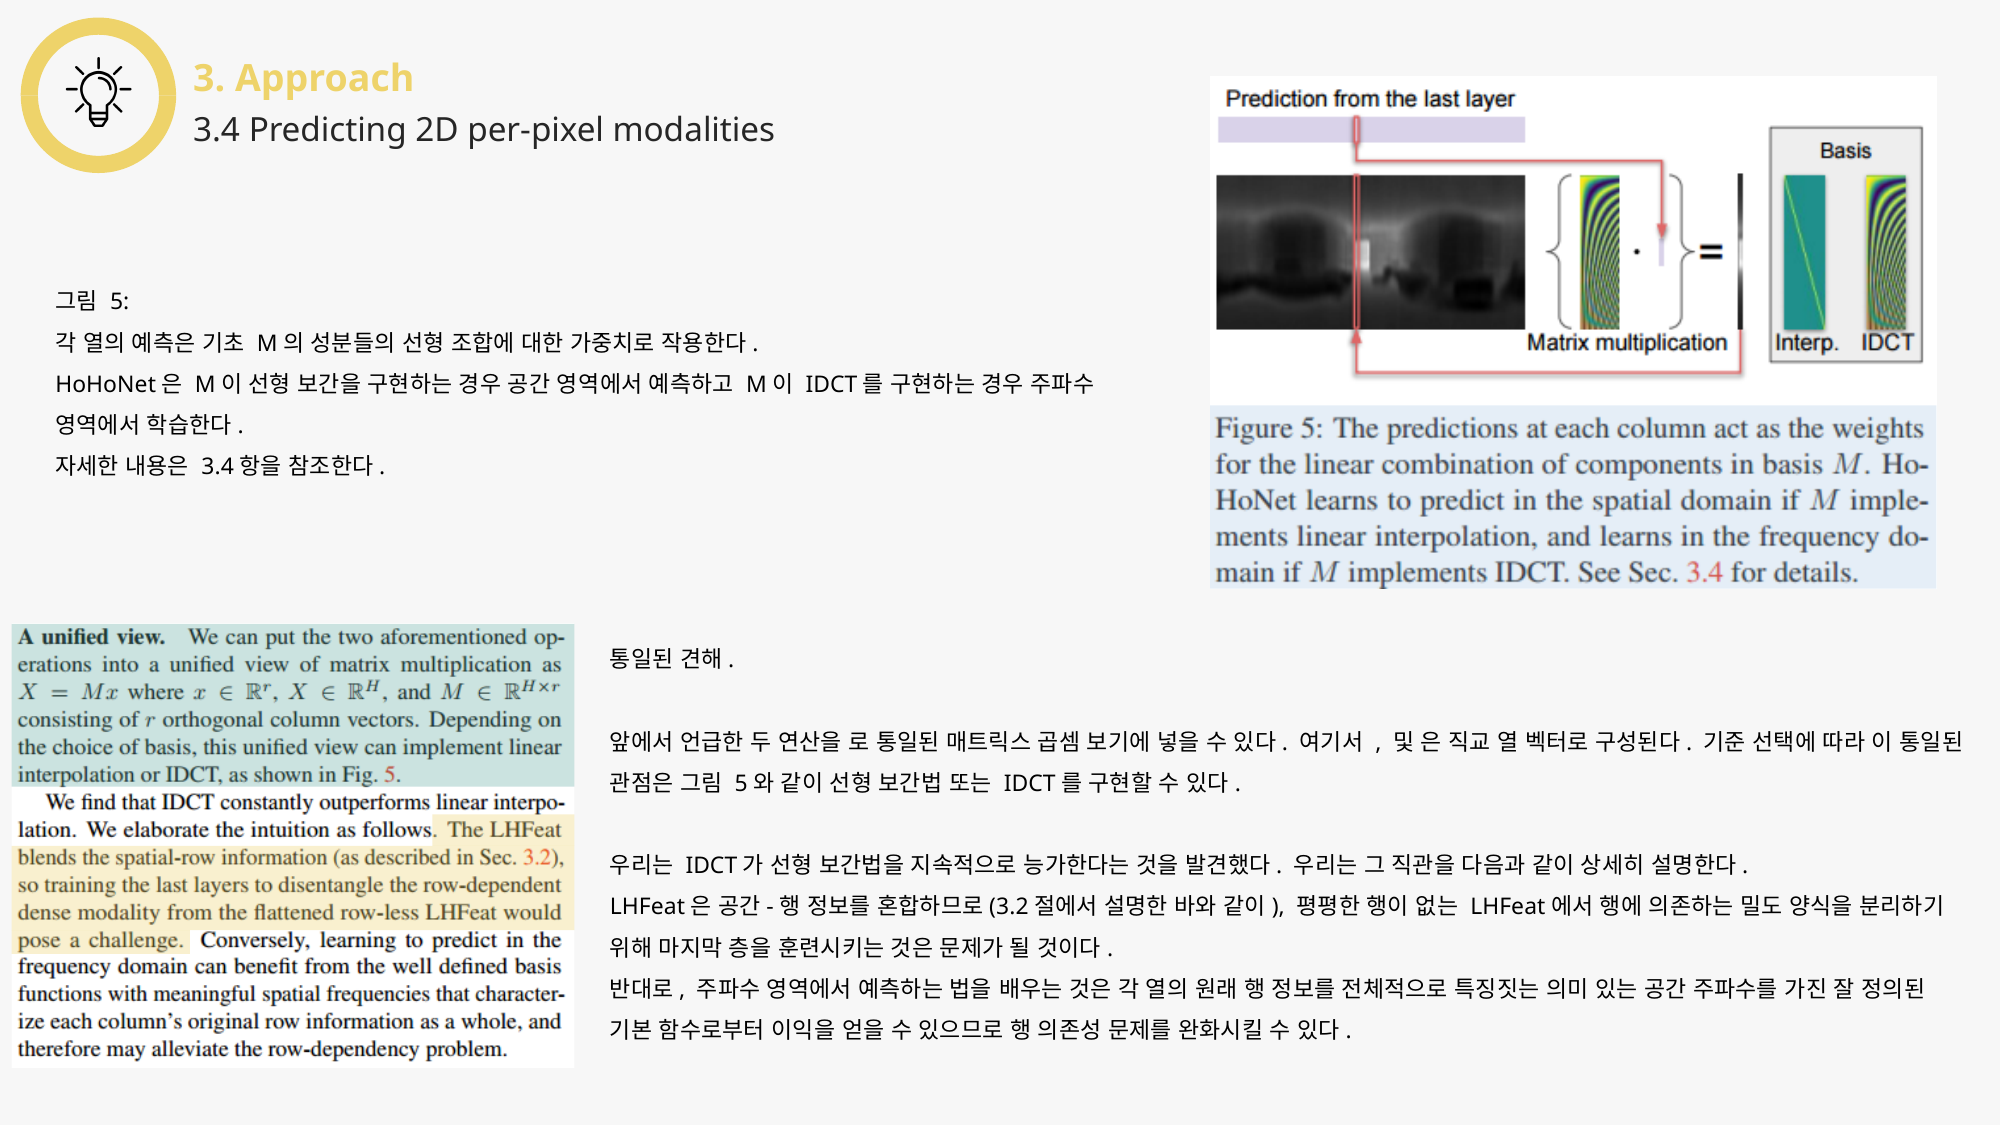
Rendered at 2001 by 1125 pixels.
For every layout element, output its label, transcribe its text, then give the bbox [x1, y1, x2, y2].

text_box 3.4 Predicting 2D per-pixel modalities [178, 100, 823, 156]
picture [63, 57, 134, 128]
picture [11, 623, 575, 1068]
text_box [19, 96, 178, 175]
text_box 그림 5: 각 열의 예측은 기초 M의 성분들의 선형 조합에 대한 가중치로 작용한다. HoHoNet은 M이 선형 보간을 구현하는 경우 공간 영역에서 예측하고 M이 IDCT를 구현하는 경우 주파수 영역에서 학습한다. 자세한 내용은 3.4항을 참조한다. [40, 265, 1150, 487]
text_box 3. Approach [178, 46, 479, 100]
text_box [19, 16, 178, 97]
picture [1210, 76, 1937, 589]
